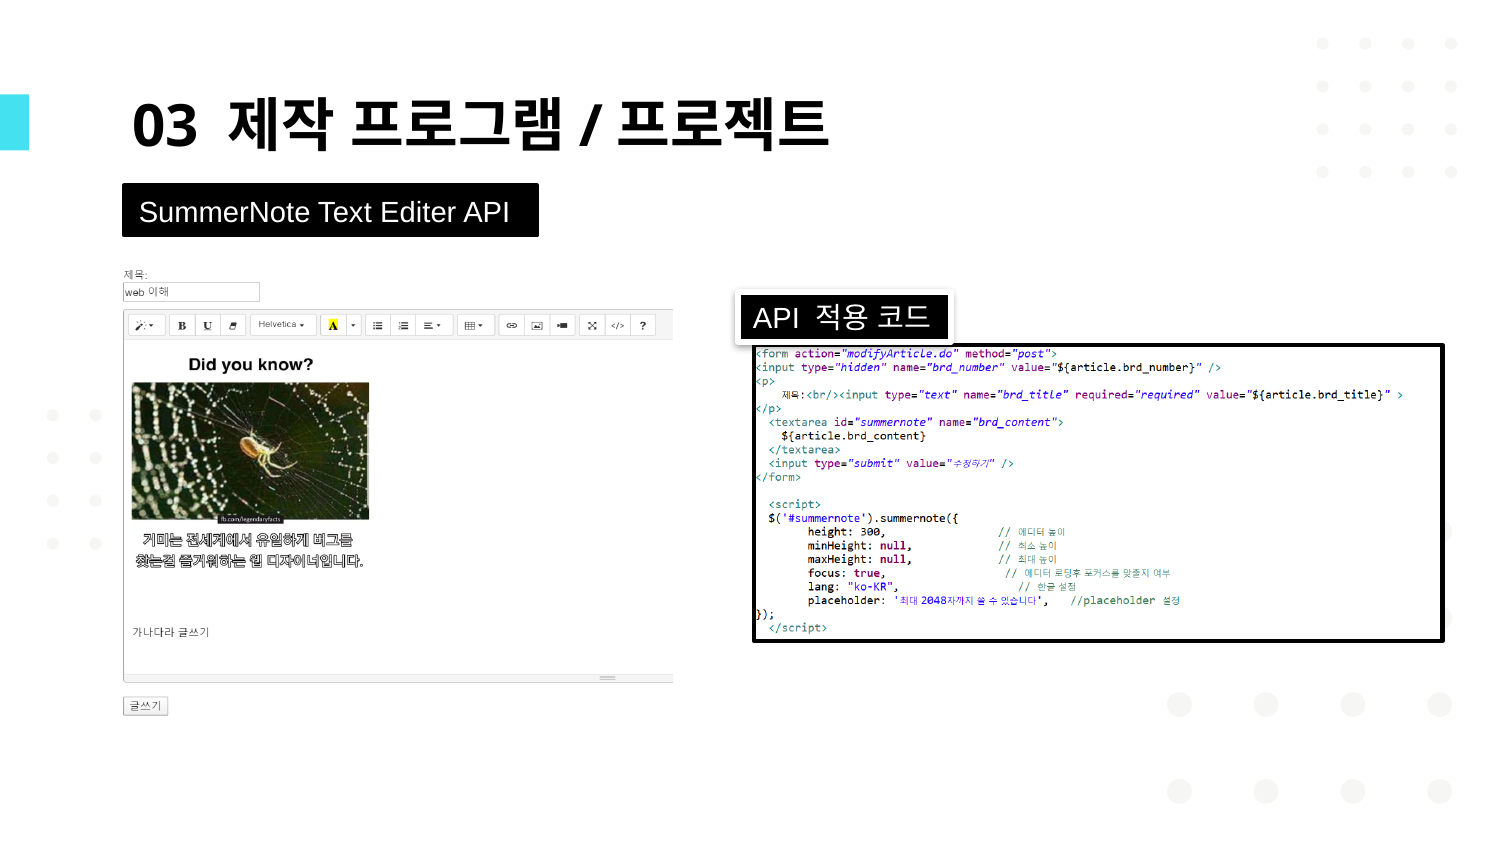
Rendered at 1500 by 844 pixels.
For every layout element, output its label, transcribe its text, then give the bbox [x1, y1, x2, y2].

picture [755, 346, 1441, 640]
picture [123, 268, 673, 741]
title 03 제작 프로그램/프로젝트 [116, 72, 1383, 167]
text_box SummerNote Text Editer API [122, 183, 539, 237]
text_box API 적용 코드 [735, 289, 954, 345]
